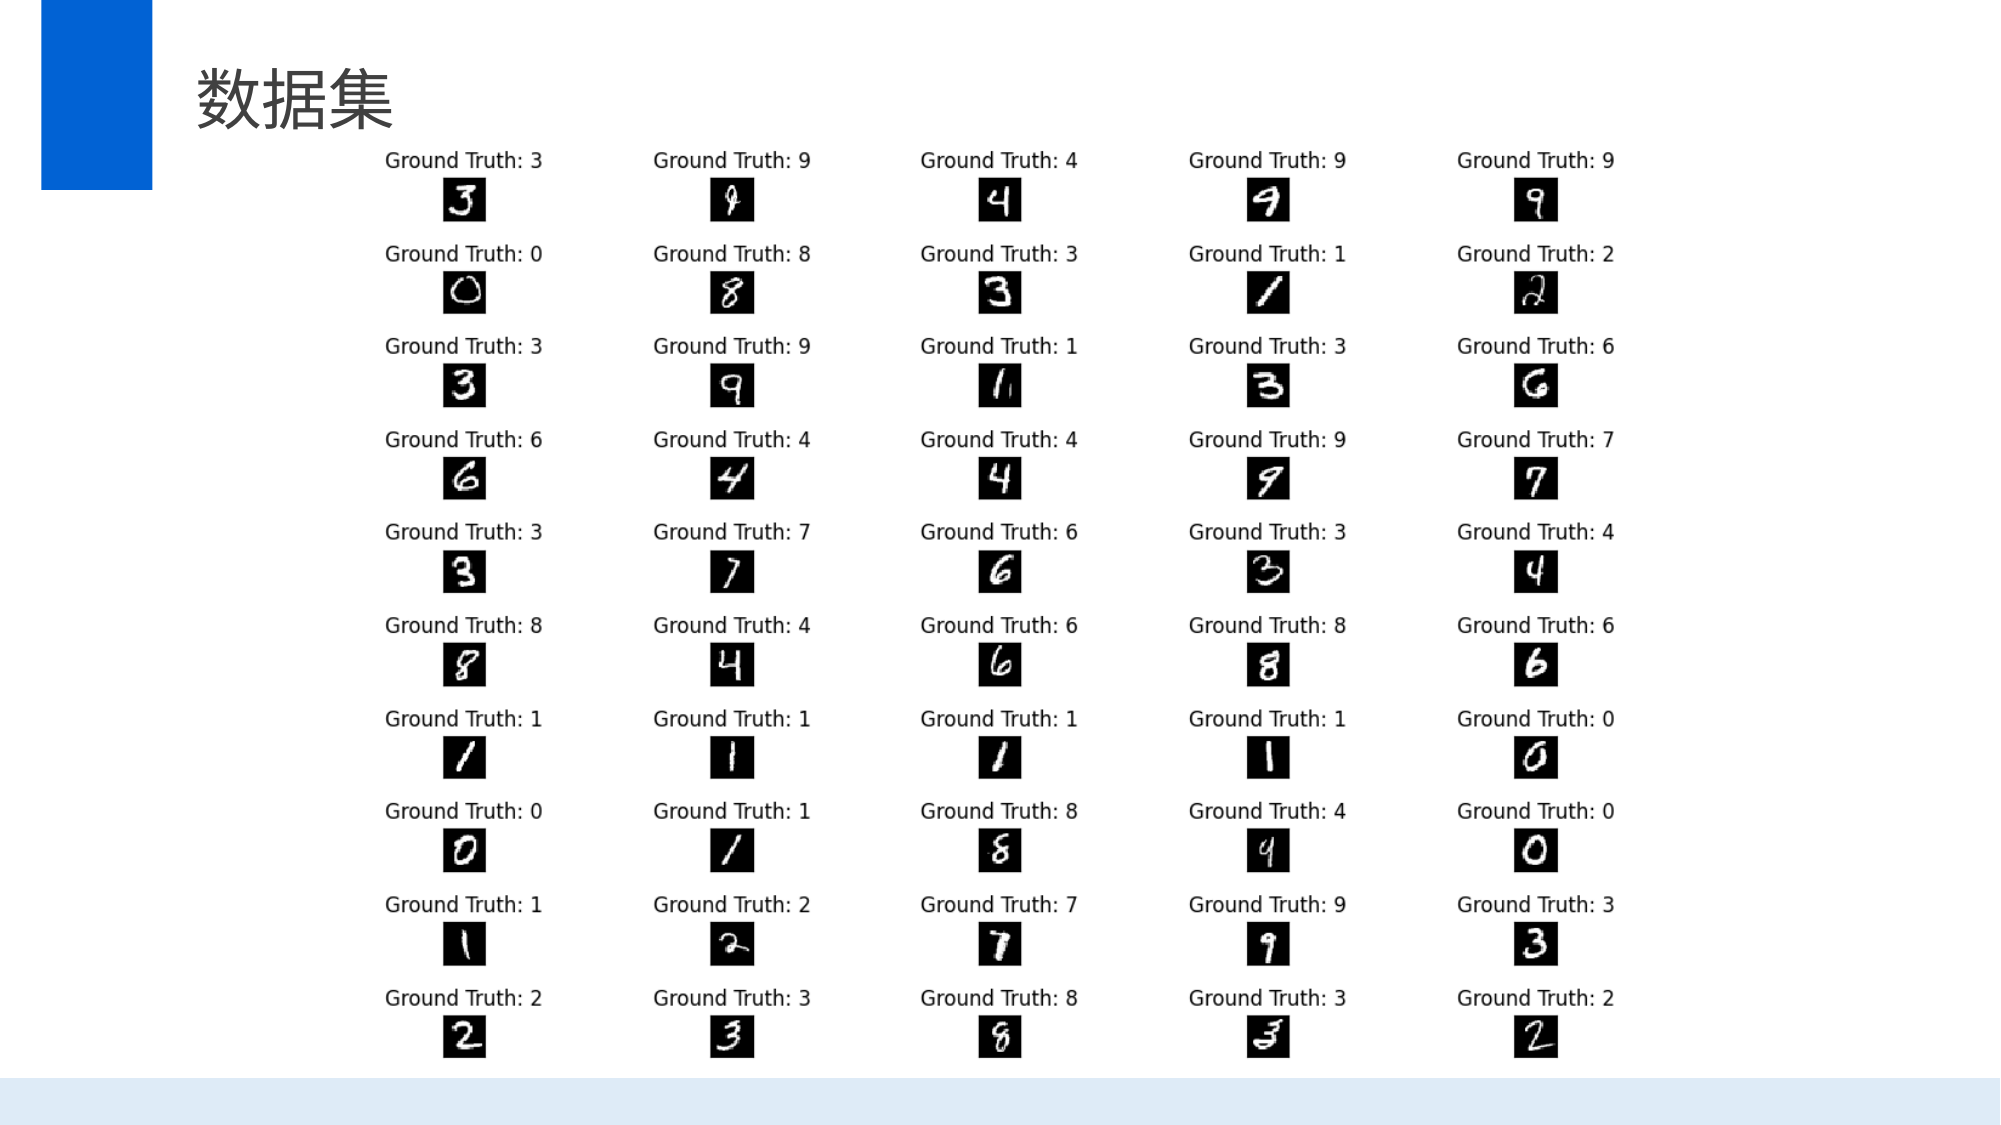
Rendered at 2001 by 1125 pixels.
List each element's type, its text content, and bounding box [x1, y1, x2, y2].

picture [373, 139, 1626, 1075]
text_box 数据集 [180, 50, 411, 145]
